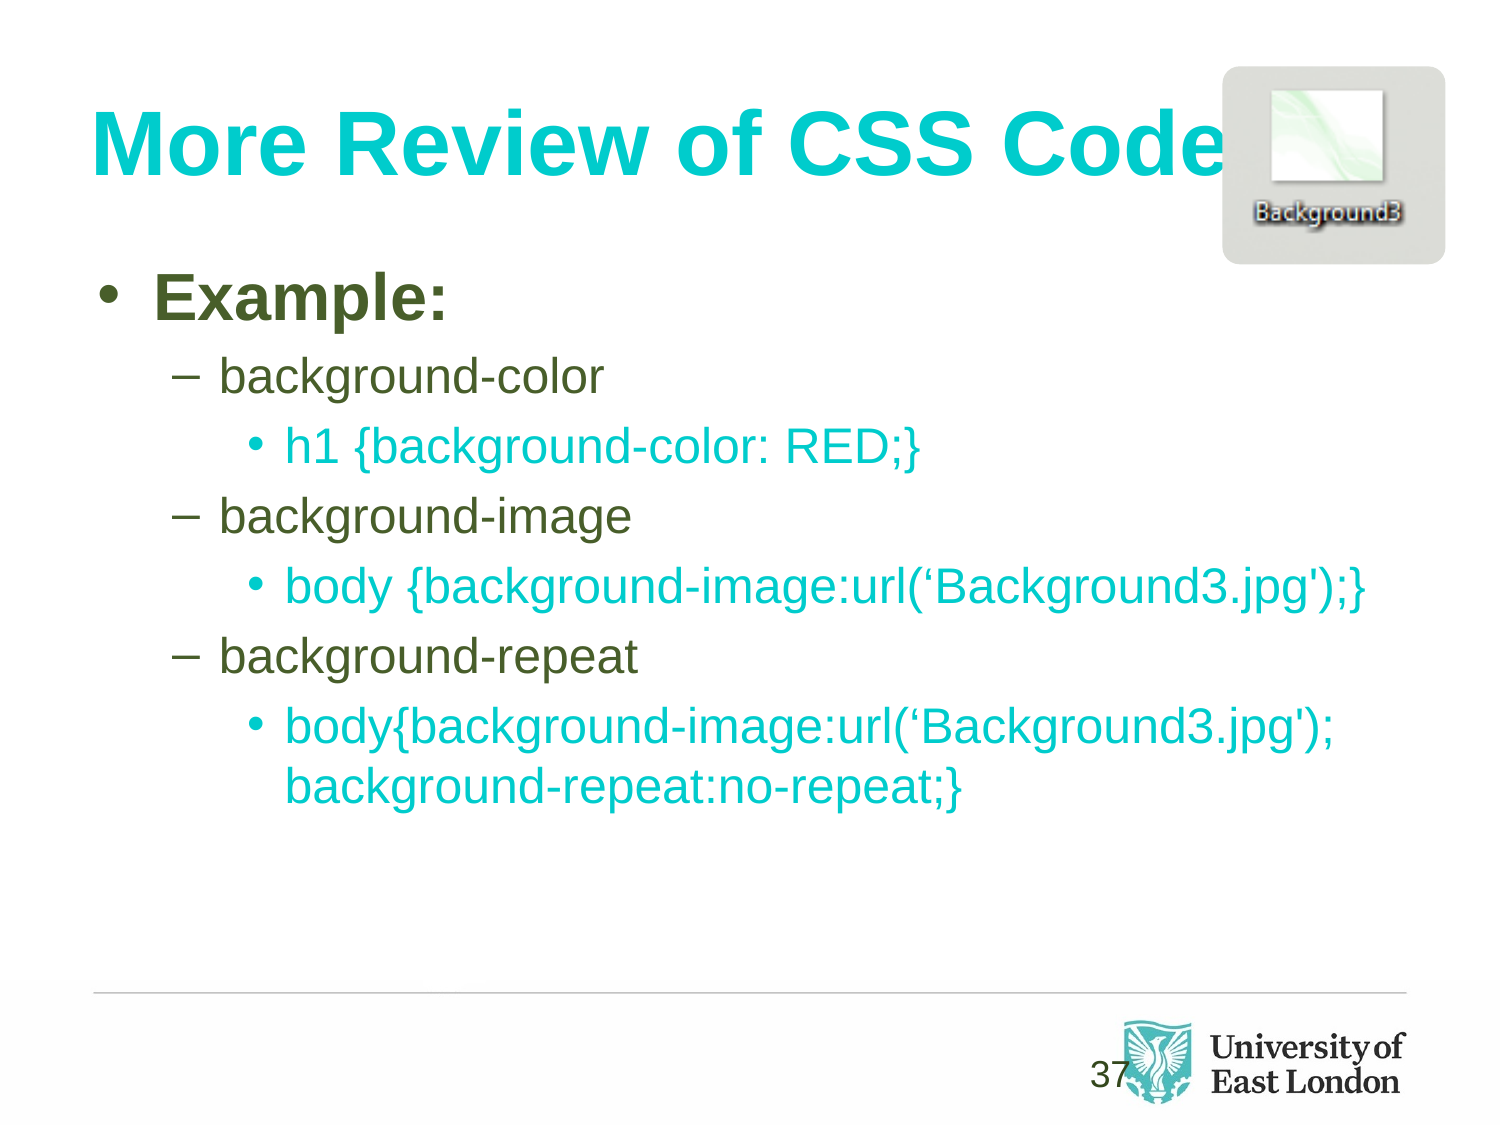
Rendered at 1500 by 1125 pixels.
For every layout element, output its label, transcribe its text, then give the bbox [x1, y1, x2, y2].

title More Review of CSS Code [75, 45, 1425, 233]
list Example: background-color h1 {background-color: RED;} background-image body {background-image:url(‘Background3.jpg');} background-repeat body{background-image:url(‘Background3.jpg'); background-repeat:no-repeat;} [82, 246, 1432, 989]
picture [0, 980, 1500, 1125]
text_box 37 [1074, 1042, 1425, 1103]
picture [1222, 66, 1446, 265]
